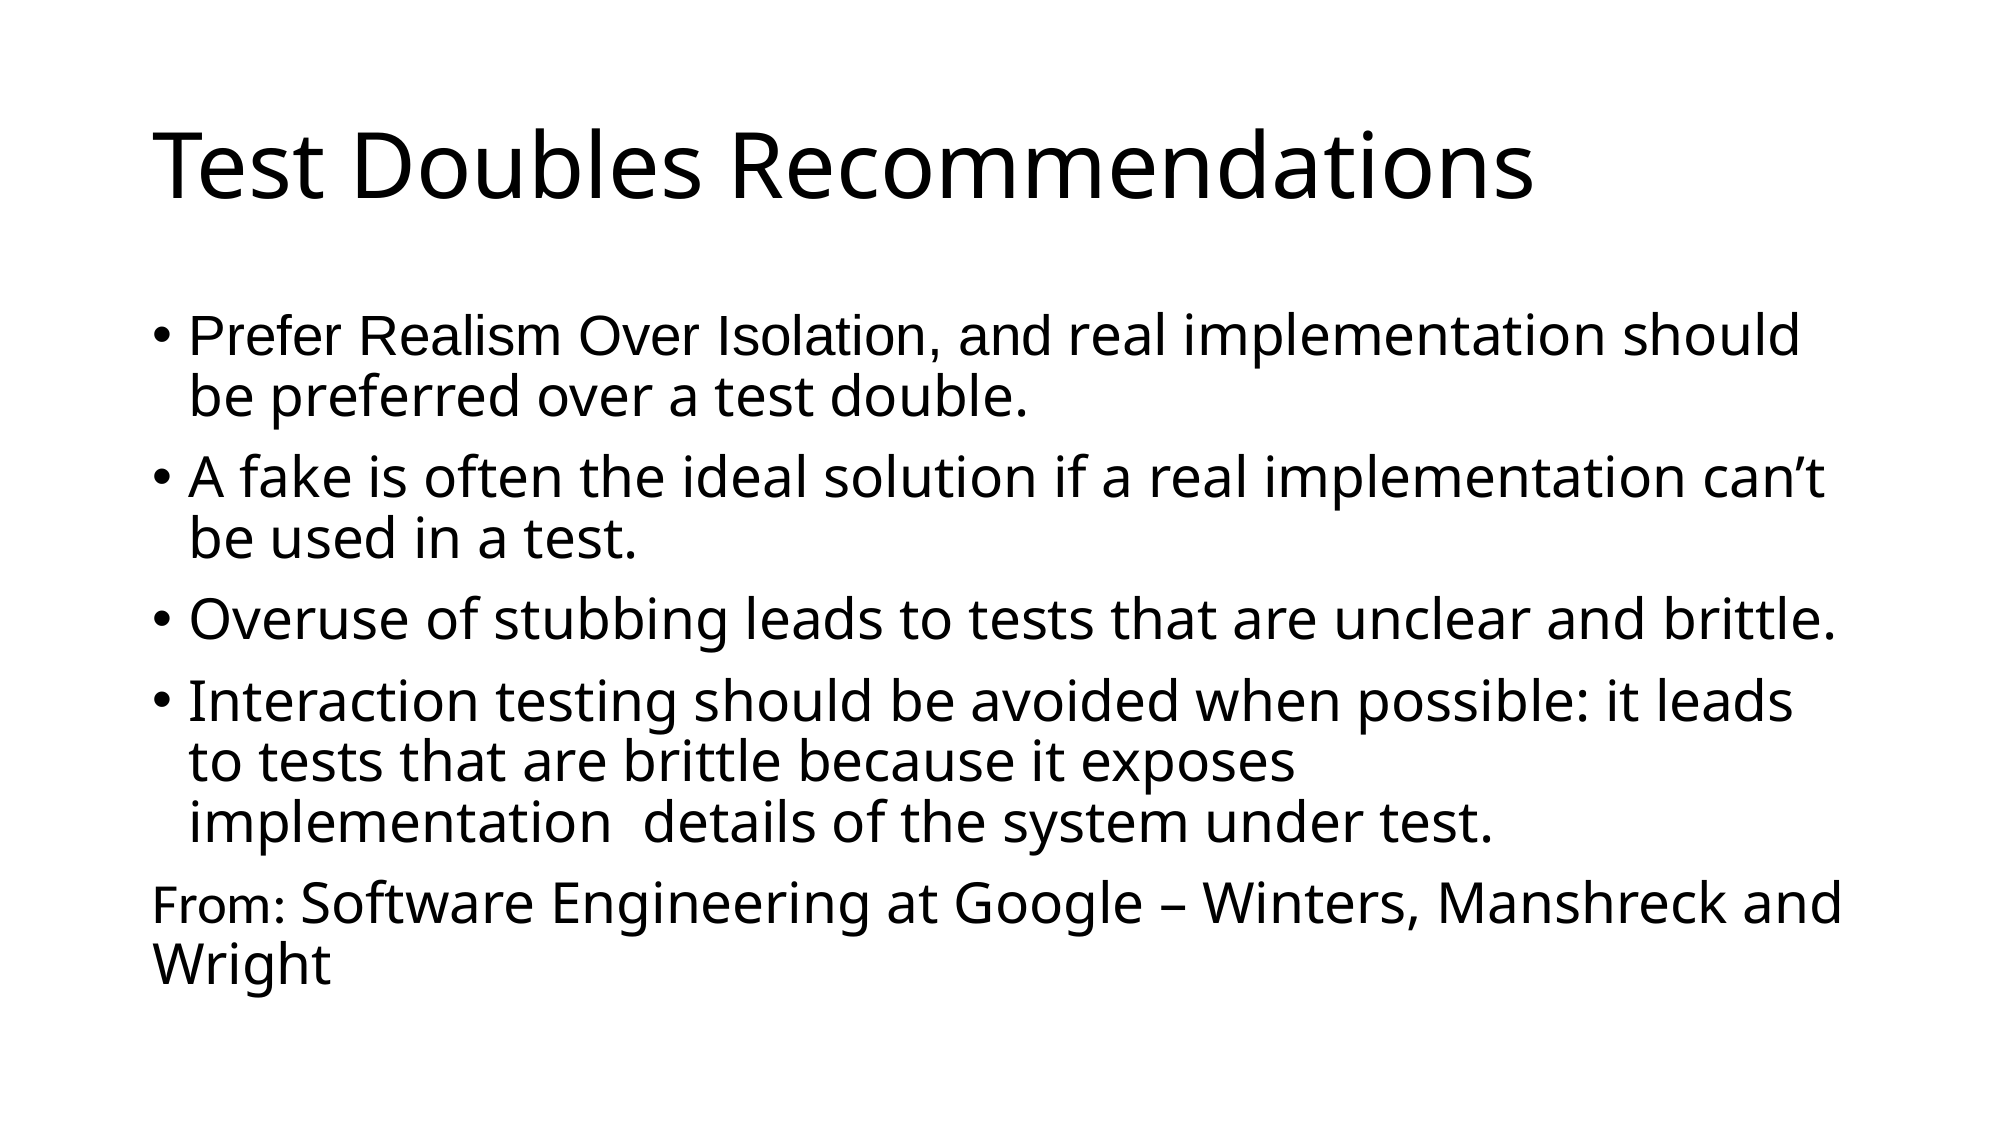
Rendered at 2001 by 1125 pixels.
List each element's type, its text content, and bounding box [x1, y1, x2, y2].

title Test Doubles Recommendations [137, 59, 1863, 278]
list Prefer Realism Over Isolation, and real implementation should be preferred over a test double. A fake is often the ideal solution if a real implementation can’t be used in a test. Overuse of stubbing leads to tests that are unclear and brittle. Interaction testing should be avoided when possible: it leads to tests that are brittle because it exposes implementation details of the system under test. From: Software Engineering at Google – Winters, Manshreck and Wright [137, 299, 1863, 1014]
